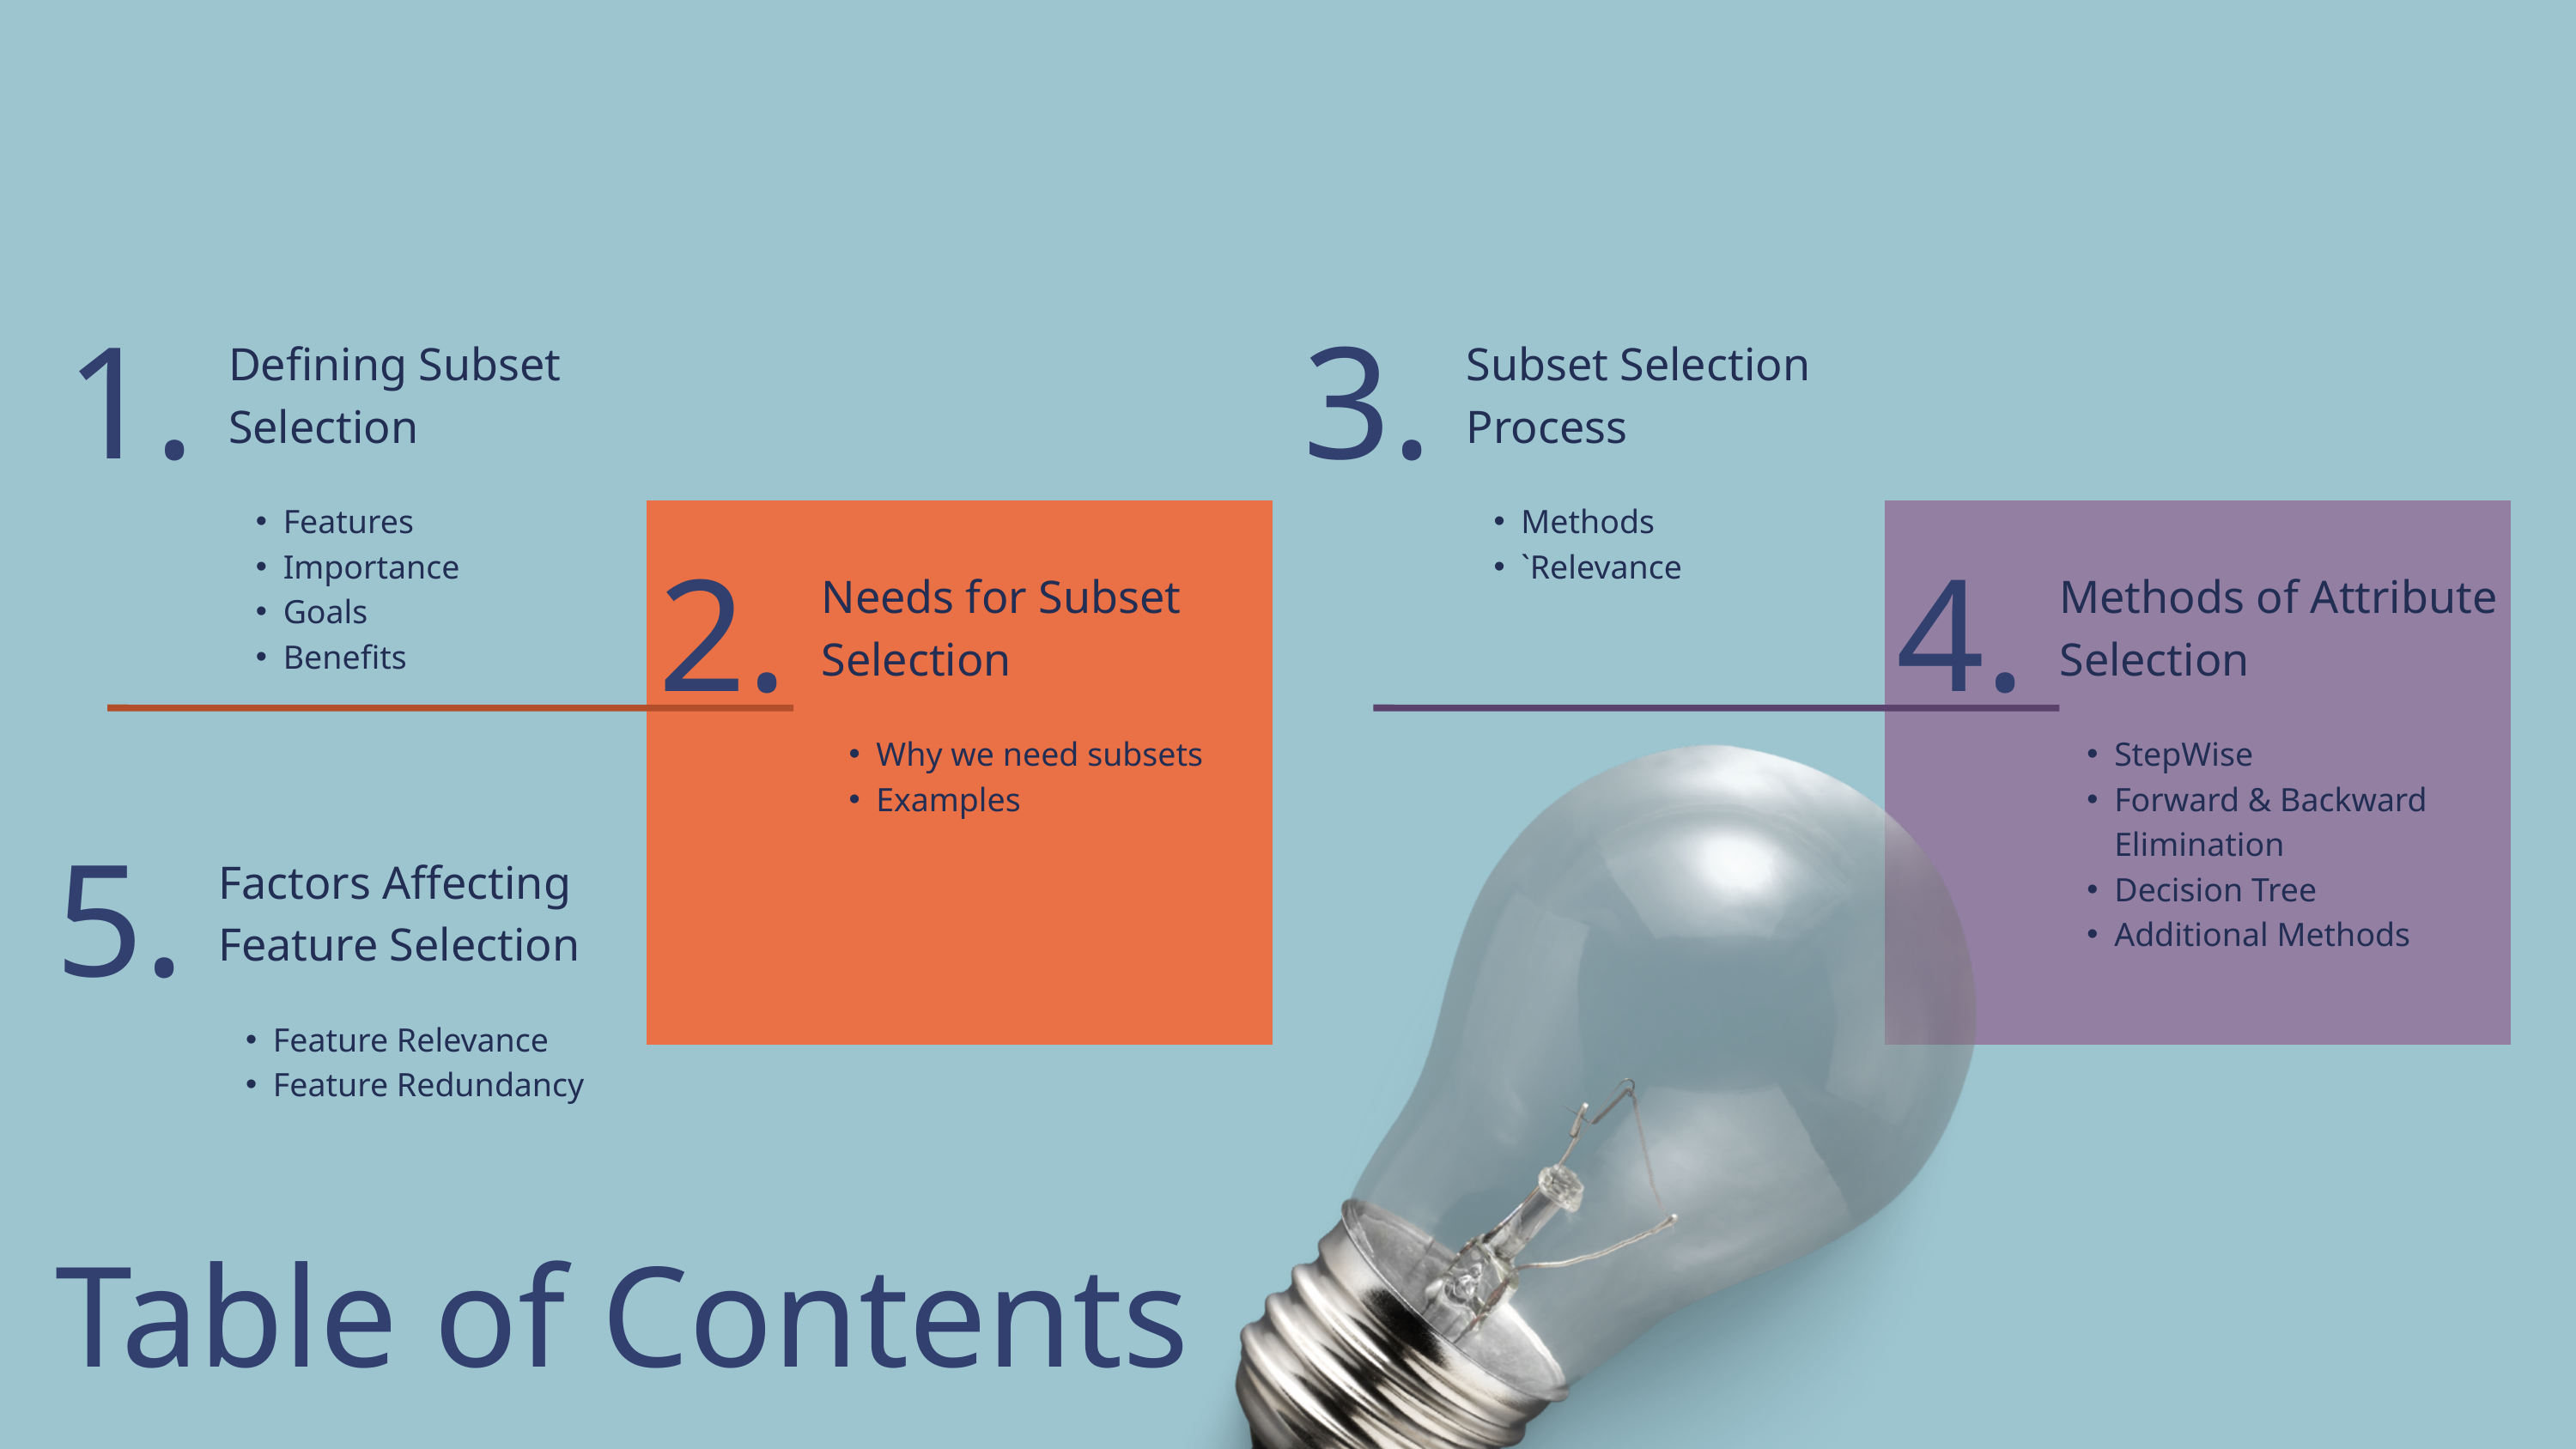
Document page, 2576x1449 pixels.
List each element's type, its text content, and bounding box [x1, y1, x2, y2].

text_box Features Importance Goals Benefits [228, 494, 629, 676]
text_box 1. [65, 272, 228, 490]
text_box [647, 500, 1273, 1046]
text_box 5. [55, 791, 219, 1008]
text_box Factors Affecting Feature Selection [219, 845, 618, 971]
text_box Defining Subset Selection [228, 327, 629, 452]
text_box Feature Relevance Feature Redundancy [218, 1013, 618, 1104]
text_box Table of Contents [55, 1200, 1103, 1396]
text_box 3. [1303, 272, 1467, 490]
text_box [1884, 500, 2511, 1046]
text_box [1103, 741, 1978, 1449]
text_box Subset Selection Process [1467, 327, 1867, 452]
text_box Methods `Relevance [1466, 494, 1867, 585]
